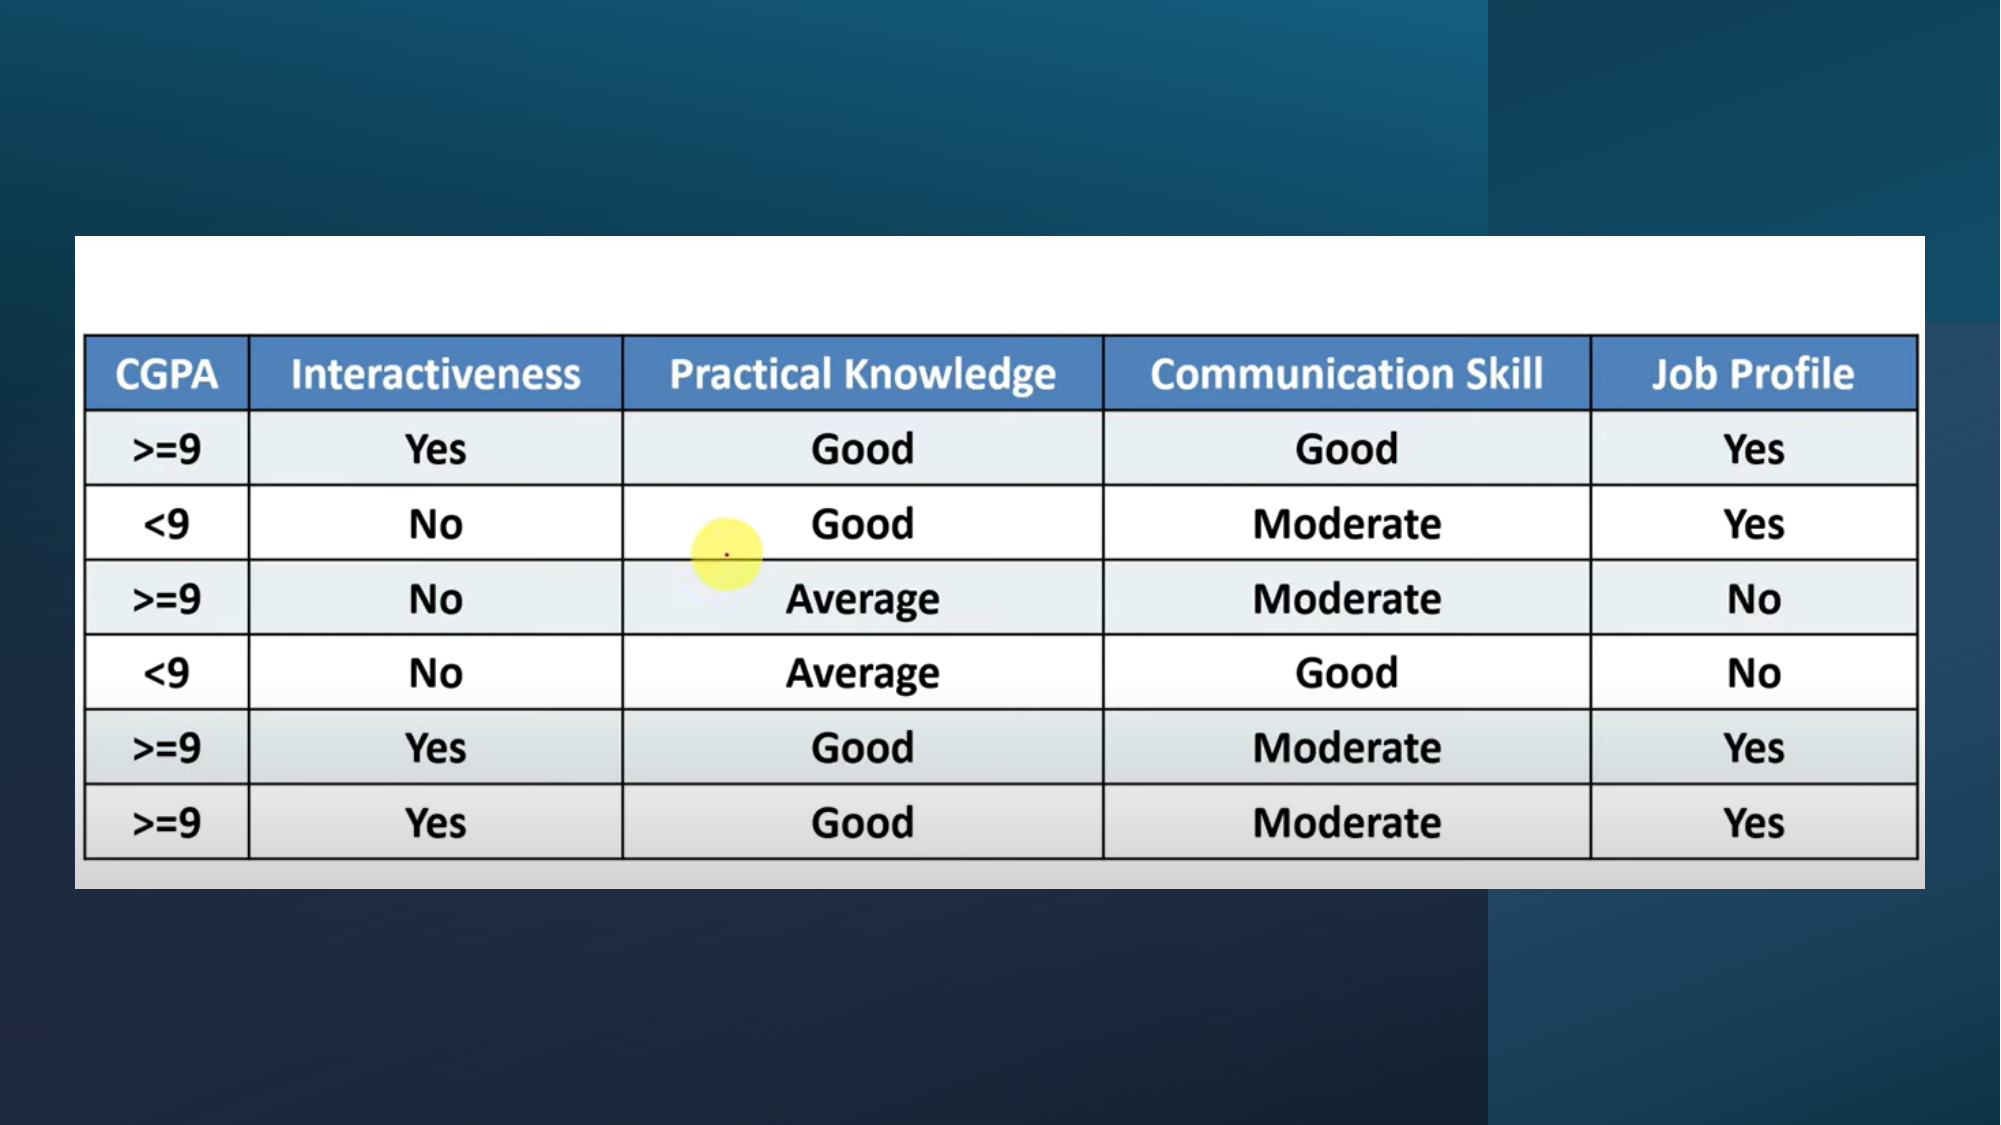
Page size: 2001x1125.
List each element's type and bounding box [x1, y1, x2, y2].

text_box [0, 0, 1489, 321]
text_box [0, 321, 2000, 1125]
text_box [1489, 0, 2000, 321]
picture [74, 235, 1926, 890]
